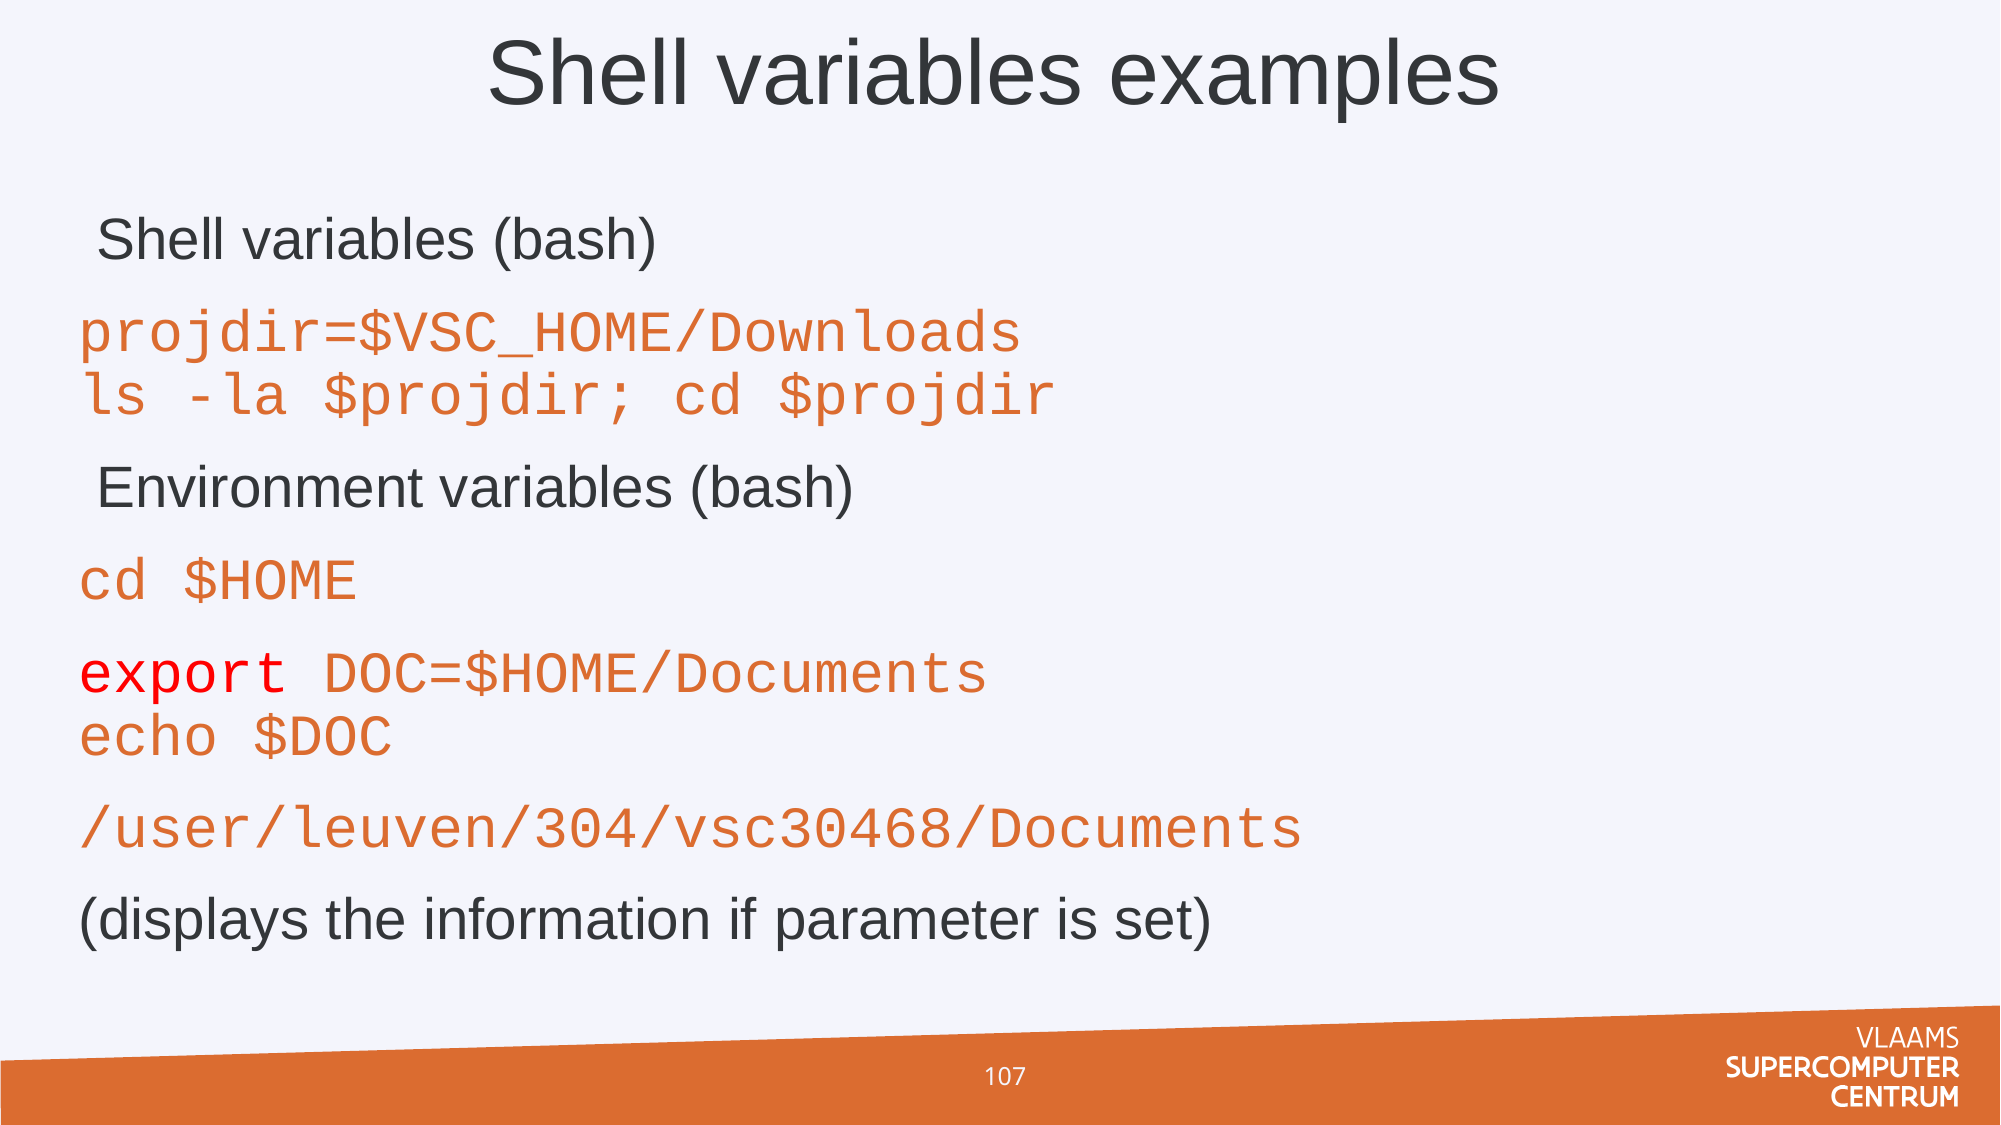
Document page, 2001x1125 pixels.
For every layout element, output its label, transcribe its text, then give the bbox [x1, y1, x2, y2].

title Shell variables examples [249, 0, 1740, 169]
picture [1725, 1021, 1960, 1117]
list Shell variables (bash) projdir=$VSC_HOME/Downloads ls -la $projdir; cd $projdir Environment variables (bash) cd $HOME export DOC=$HOME/Documents echo $DOC /user/leuven/304/vsc30468/Documents (displays the information if parameter is set) [63, 201, 1842, 961]
slide_number 107 [958, 1047, 1042, 1108]
